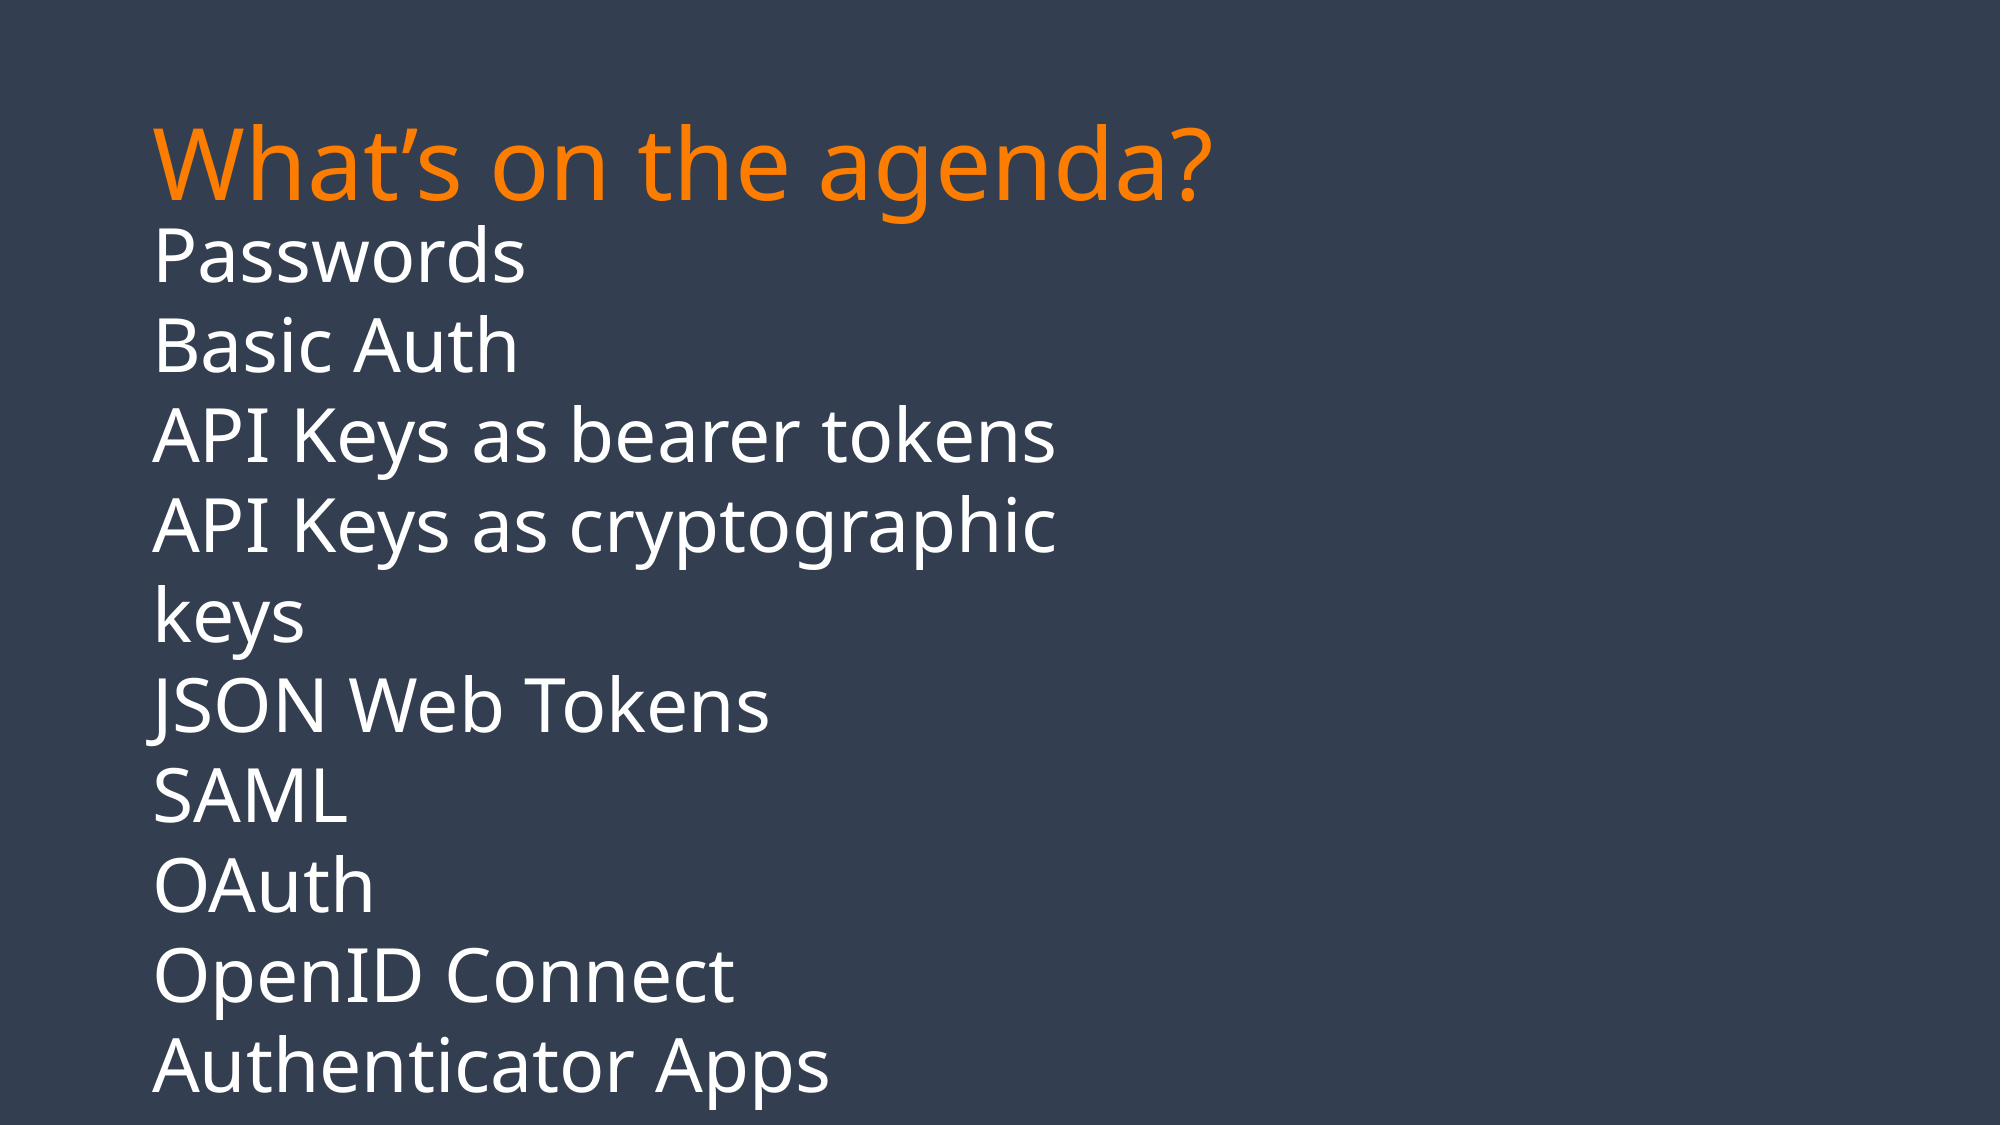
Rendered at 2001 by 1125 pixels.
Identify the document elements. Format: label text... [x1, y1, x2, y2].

title What’s on the agenda? [137, 59, 1863, 278]
text_box Passwords Basic Auth API Keys as bearer tokens API Keys as cryptographic keys JSON Web Tokens SAML OAuth OpenID Connect Authenticator Apps [137, 200, 1185, 1116]
